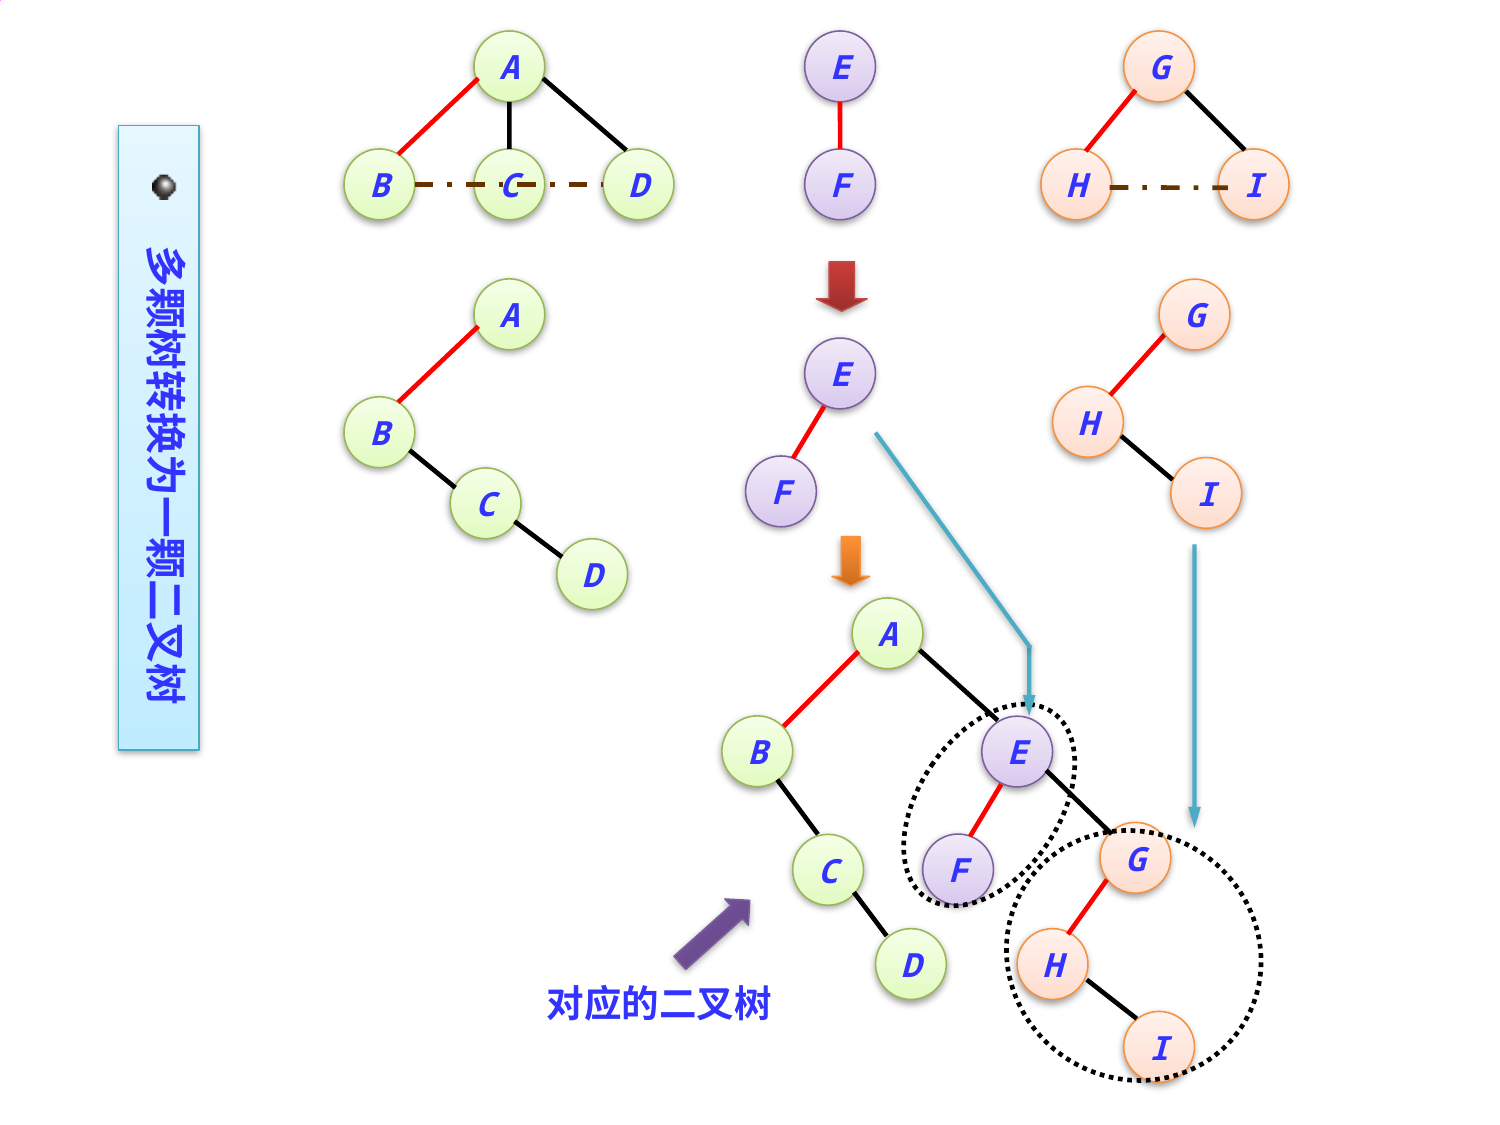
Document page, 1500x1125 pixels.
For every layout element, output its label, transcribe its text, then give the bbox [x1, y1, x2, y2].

text_box C [473, 148, 546, 181]
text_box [509, 78, 1245, 151]
text_box H [1042, 197, 1111, 221]
text_box F [806, 197, 874, 221]
text_box G [1122, 30, 1196, 76]
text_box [721, 432, 1264, 1083]
text_box B [343, 148, 416, 221]
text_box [343, 261, 1242, 610]
text_box A [473, 30, 546, 103]
text_box D [604, 197, 673, 221]
text_box C [475, 197, 544, 221]
text_box F [804, 160, 877, 181]
text_box E [803, 30, 877, 76]
text_box D [602, 160, 675, 181]
picture [152, 170, 182, 200]
text_box H [1040, 160, 1113, 181]
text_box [531, 913, 809, 1034]
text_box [414, 184, 1228, 188]
text_box 多颗树转换为一颗二叉树 [118, 125, 200, 751]
text_box I [1217, 148, 1290, 221]
